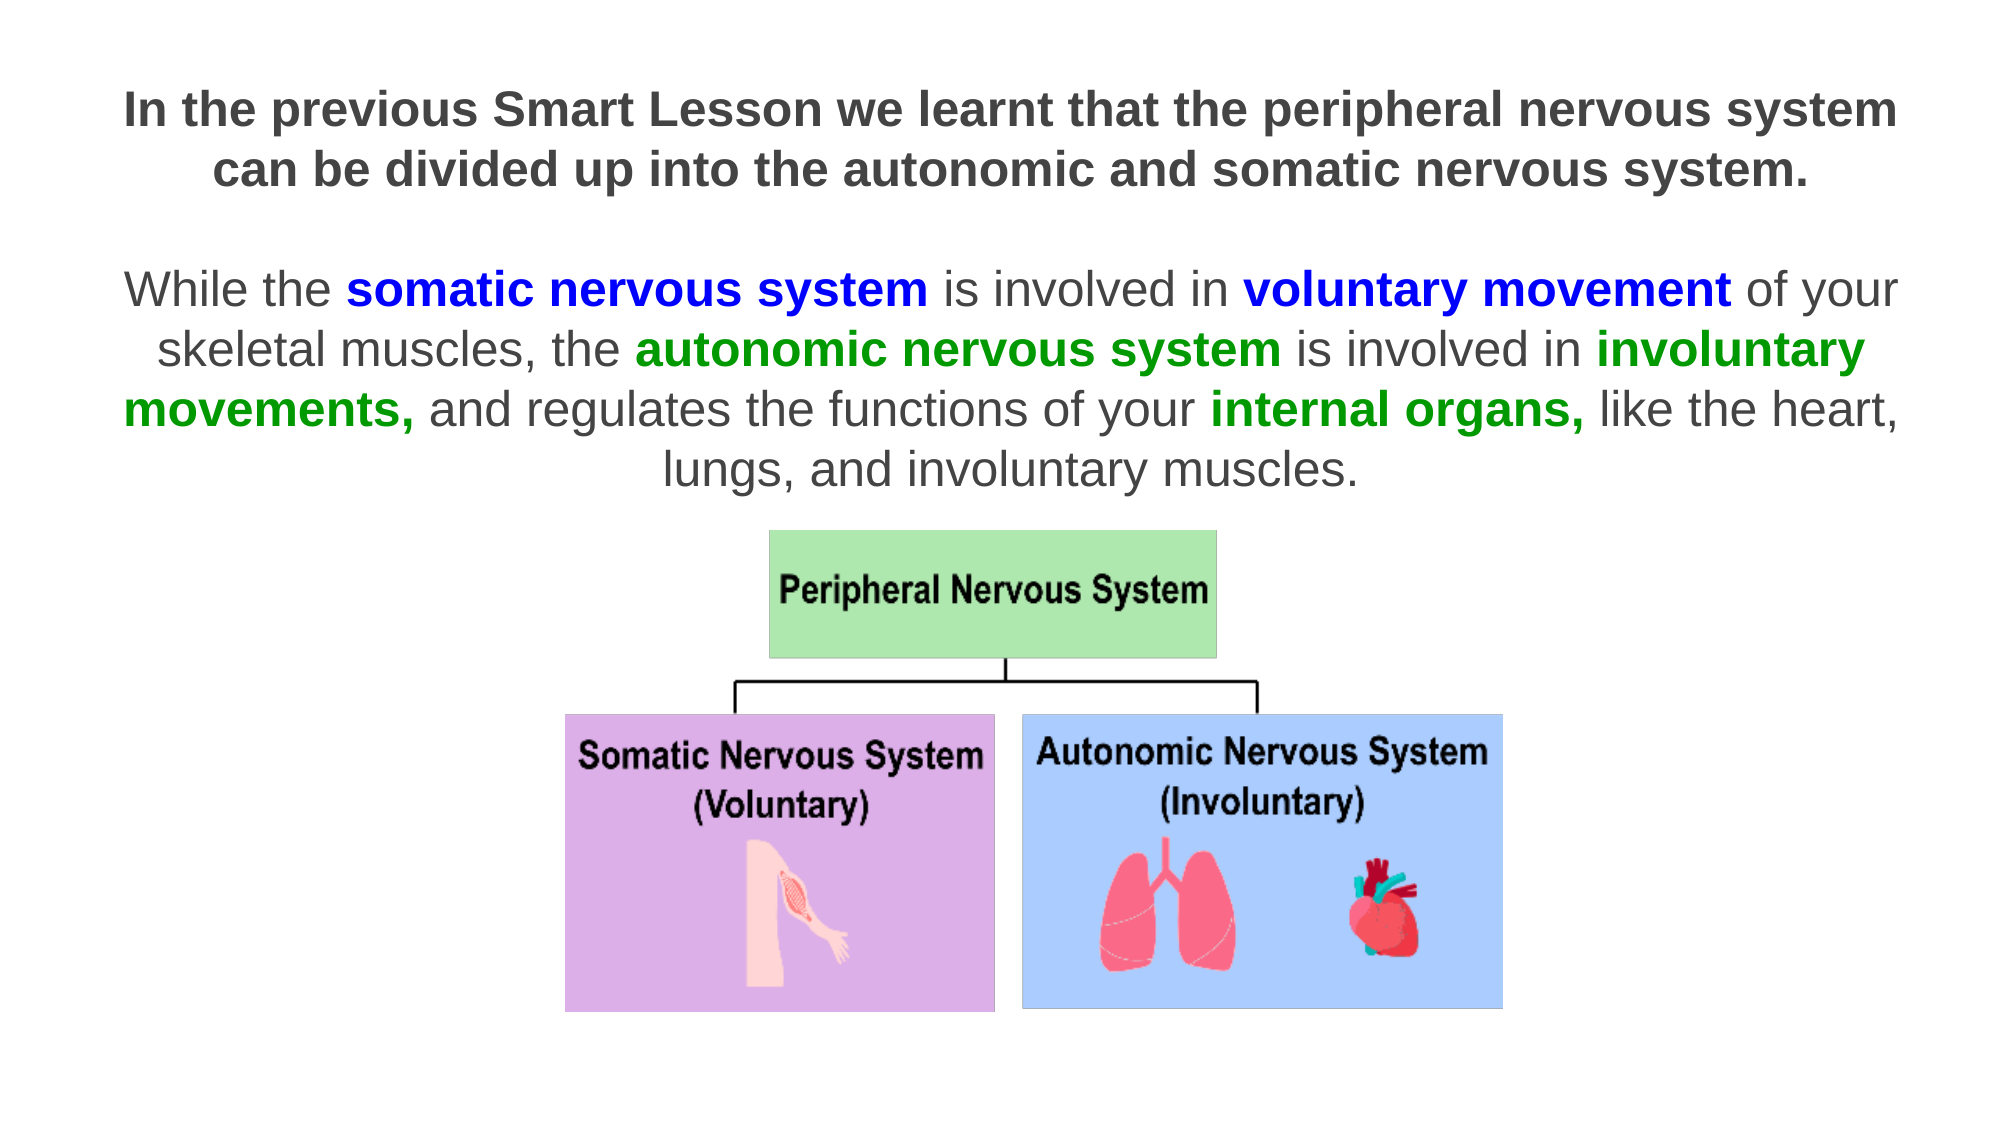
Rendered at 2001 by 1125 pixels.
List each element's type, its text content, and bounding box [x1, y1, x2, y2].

text_box In the previous Smart Lesson we learnt that the peripheral nervous system can be divided up into the autonomic and somatic nervous system. While the somatic nervous system is involved in voluntary movement of your skeletal muscles, the autonomic nervous system is involved in involuntary movements, and regulates the functions of your internal organs, like the heart, lungs, and involuntary muscles. [91, 69, 1932, 505]
picture [565, 530, 1503, 1012]
